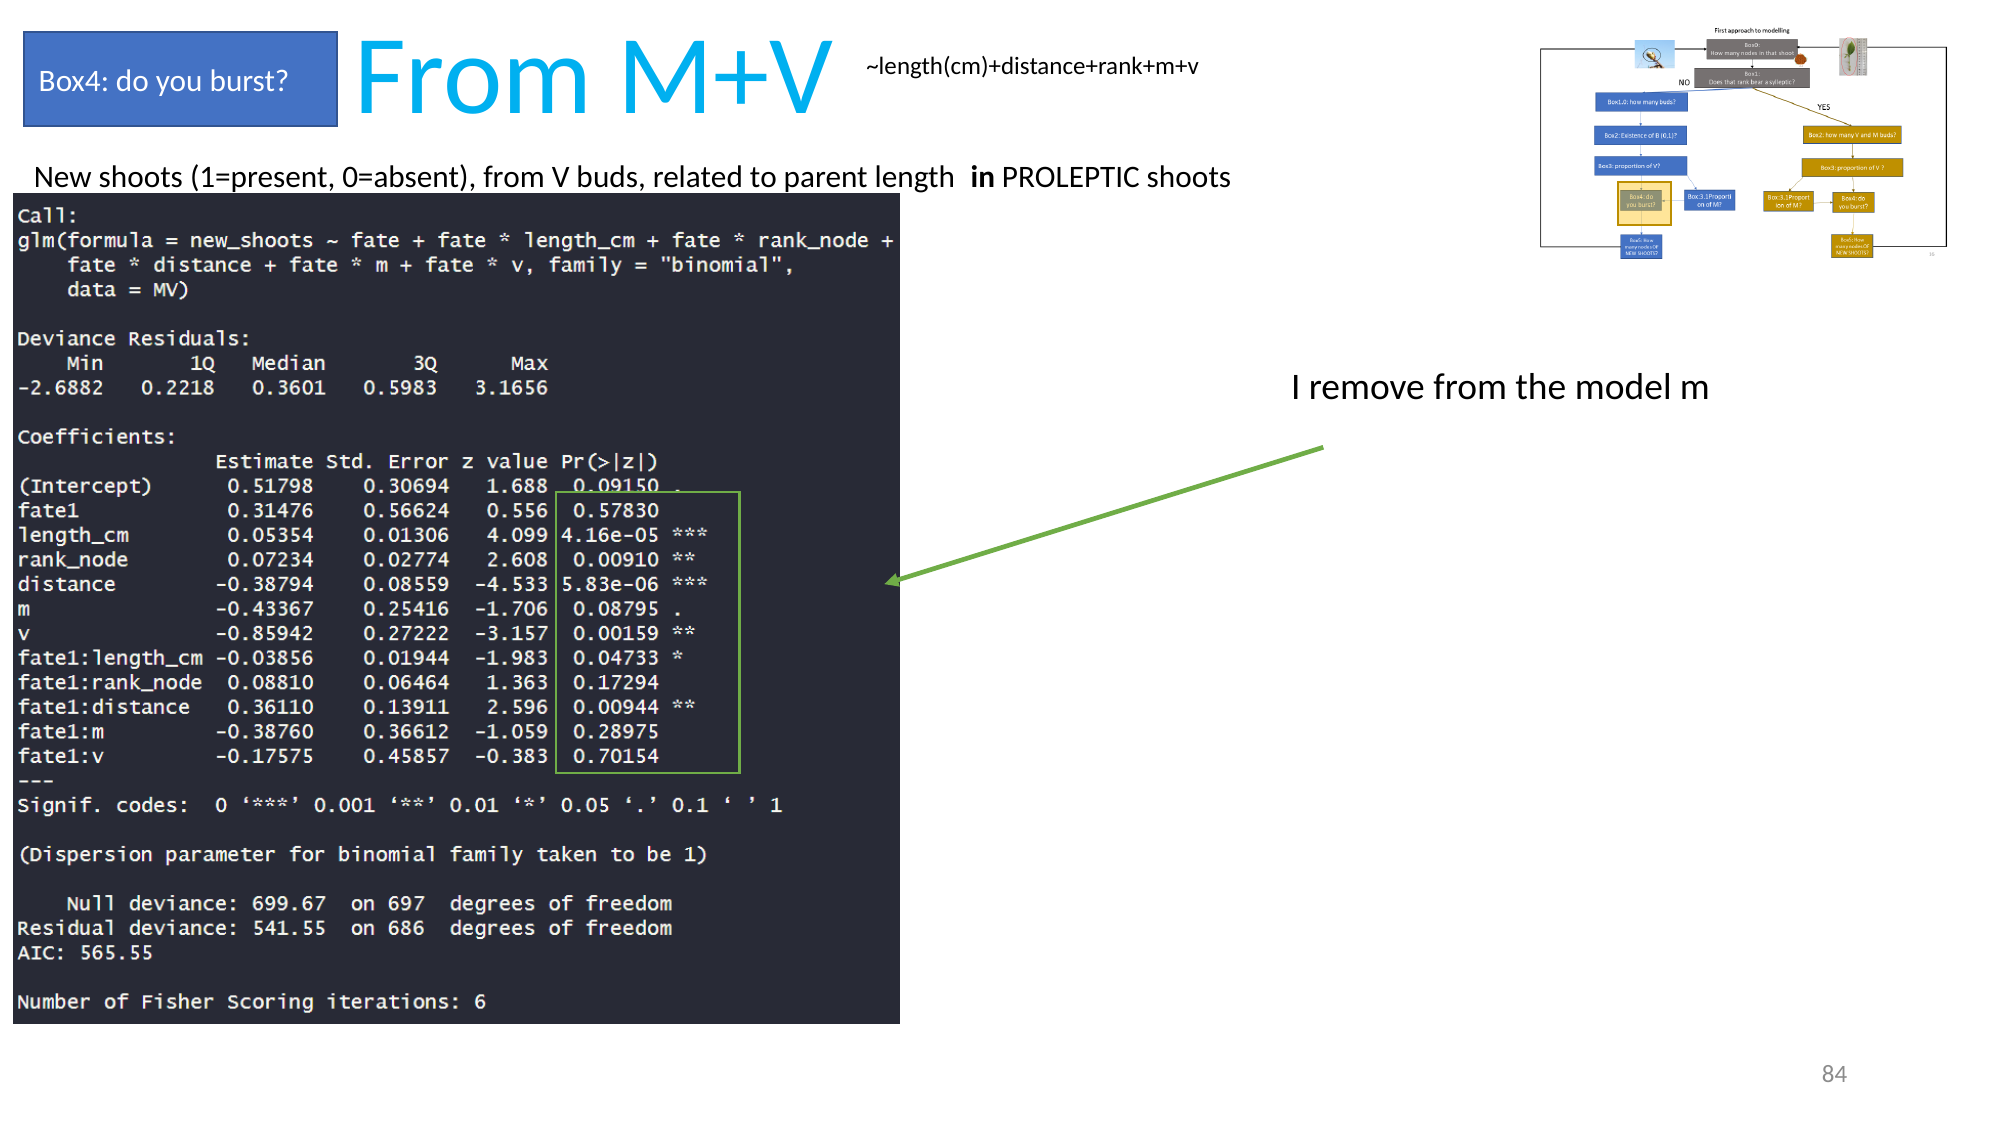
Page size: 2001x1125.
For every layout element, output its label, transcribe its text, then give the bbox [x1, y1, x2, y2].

picture [13, 193, 900, 1024]
slide_number 84 [1412, 1042, 1863, 1103]
text_box From M+V [338, 0, 849, 144]
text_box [884, 447, 1324, 585]
picture [1535, 22, 1967, 265]
text_box New shoots (1=present, 0=absent), from V buds, related to parent length in PROLEPTIC shoots [18, 148, 1327, 201]
text_box ~length(cm)+distance+rank+m+v [851, 41, 1535, 87]
text_box Box4: do you burst? [23, 31, 338, 127]
text_box I remove from the model m [1250, 354, 1752, 415]
